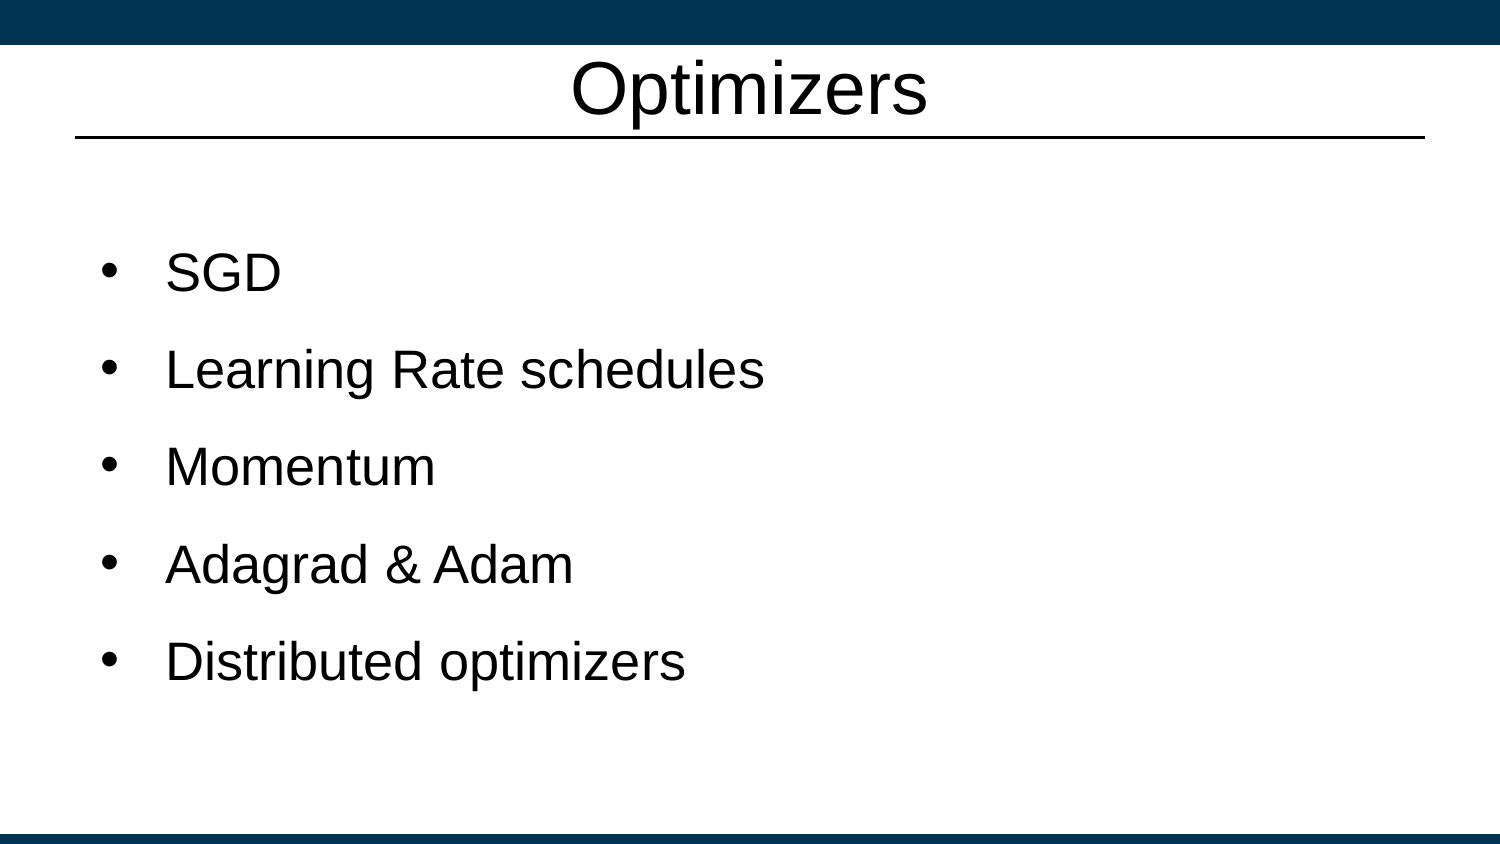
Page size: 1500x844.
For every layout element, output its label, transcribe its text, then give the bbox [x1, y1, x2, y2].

list SGD Learning Rate schedules Momentum Adagrad & Adam Distributed optimizers [75, 196, 834, 754]
title Optimizers [75, 37, 1425, 132]
